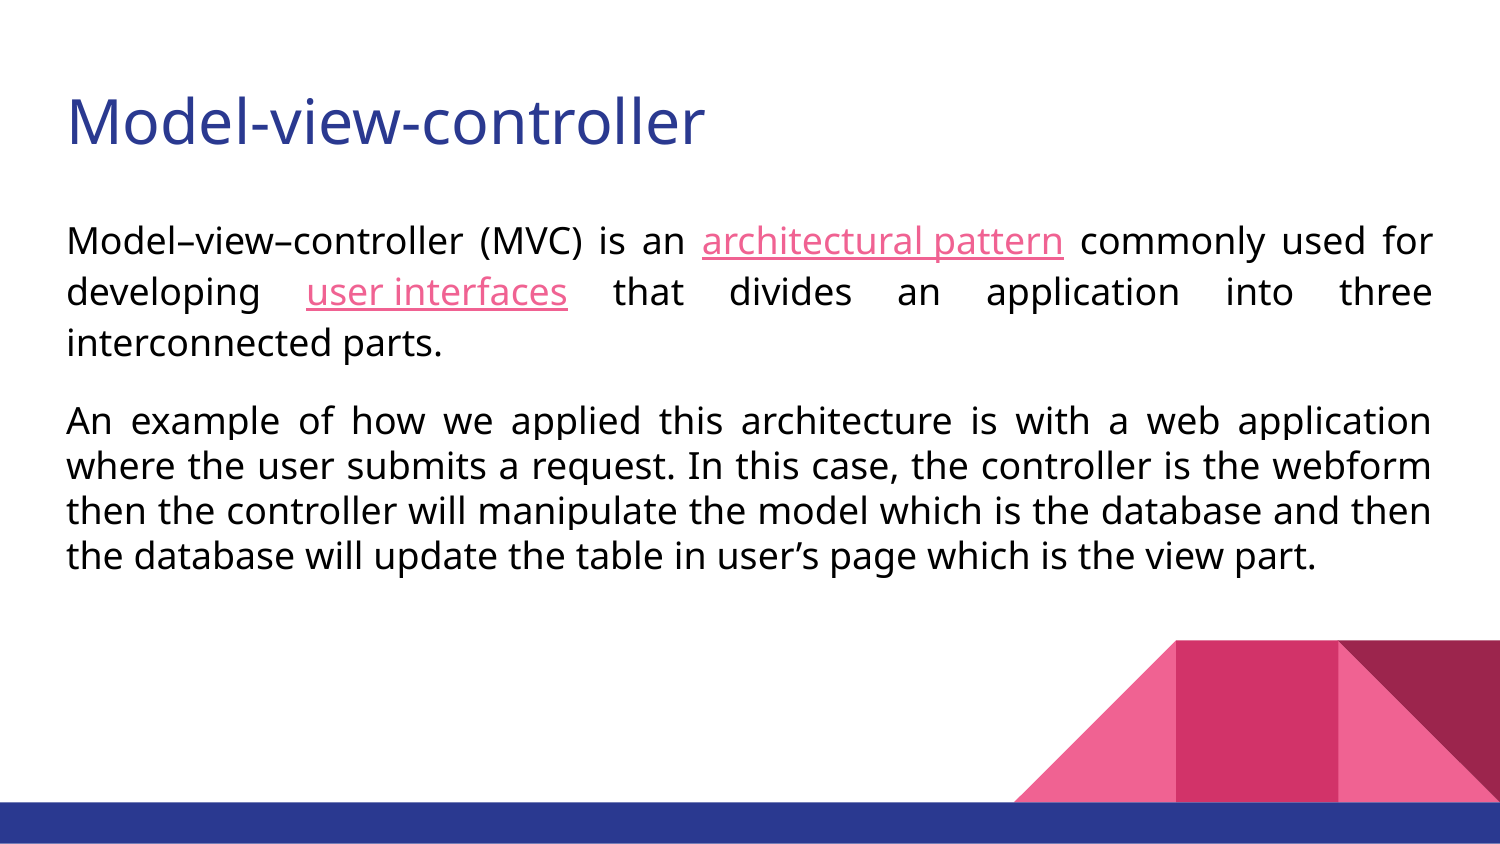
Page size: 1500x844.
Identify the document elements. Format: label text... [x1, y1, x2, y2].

list Model–view–controller (MVC) is an architectural pattern commonly used for developing user interfaces that divides an application into three interconnected parts. An example of how we applied this architecture is with a web application where the user submits a request. In this case, the controller is the webform then the controller will manipulate the model which is the database and then the database will update the table in user’s page which is the view part. [51, 201, 1449, 750]
title Model-view-controller [51, 67, 1449, 167]
